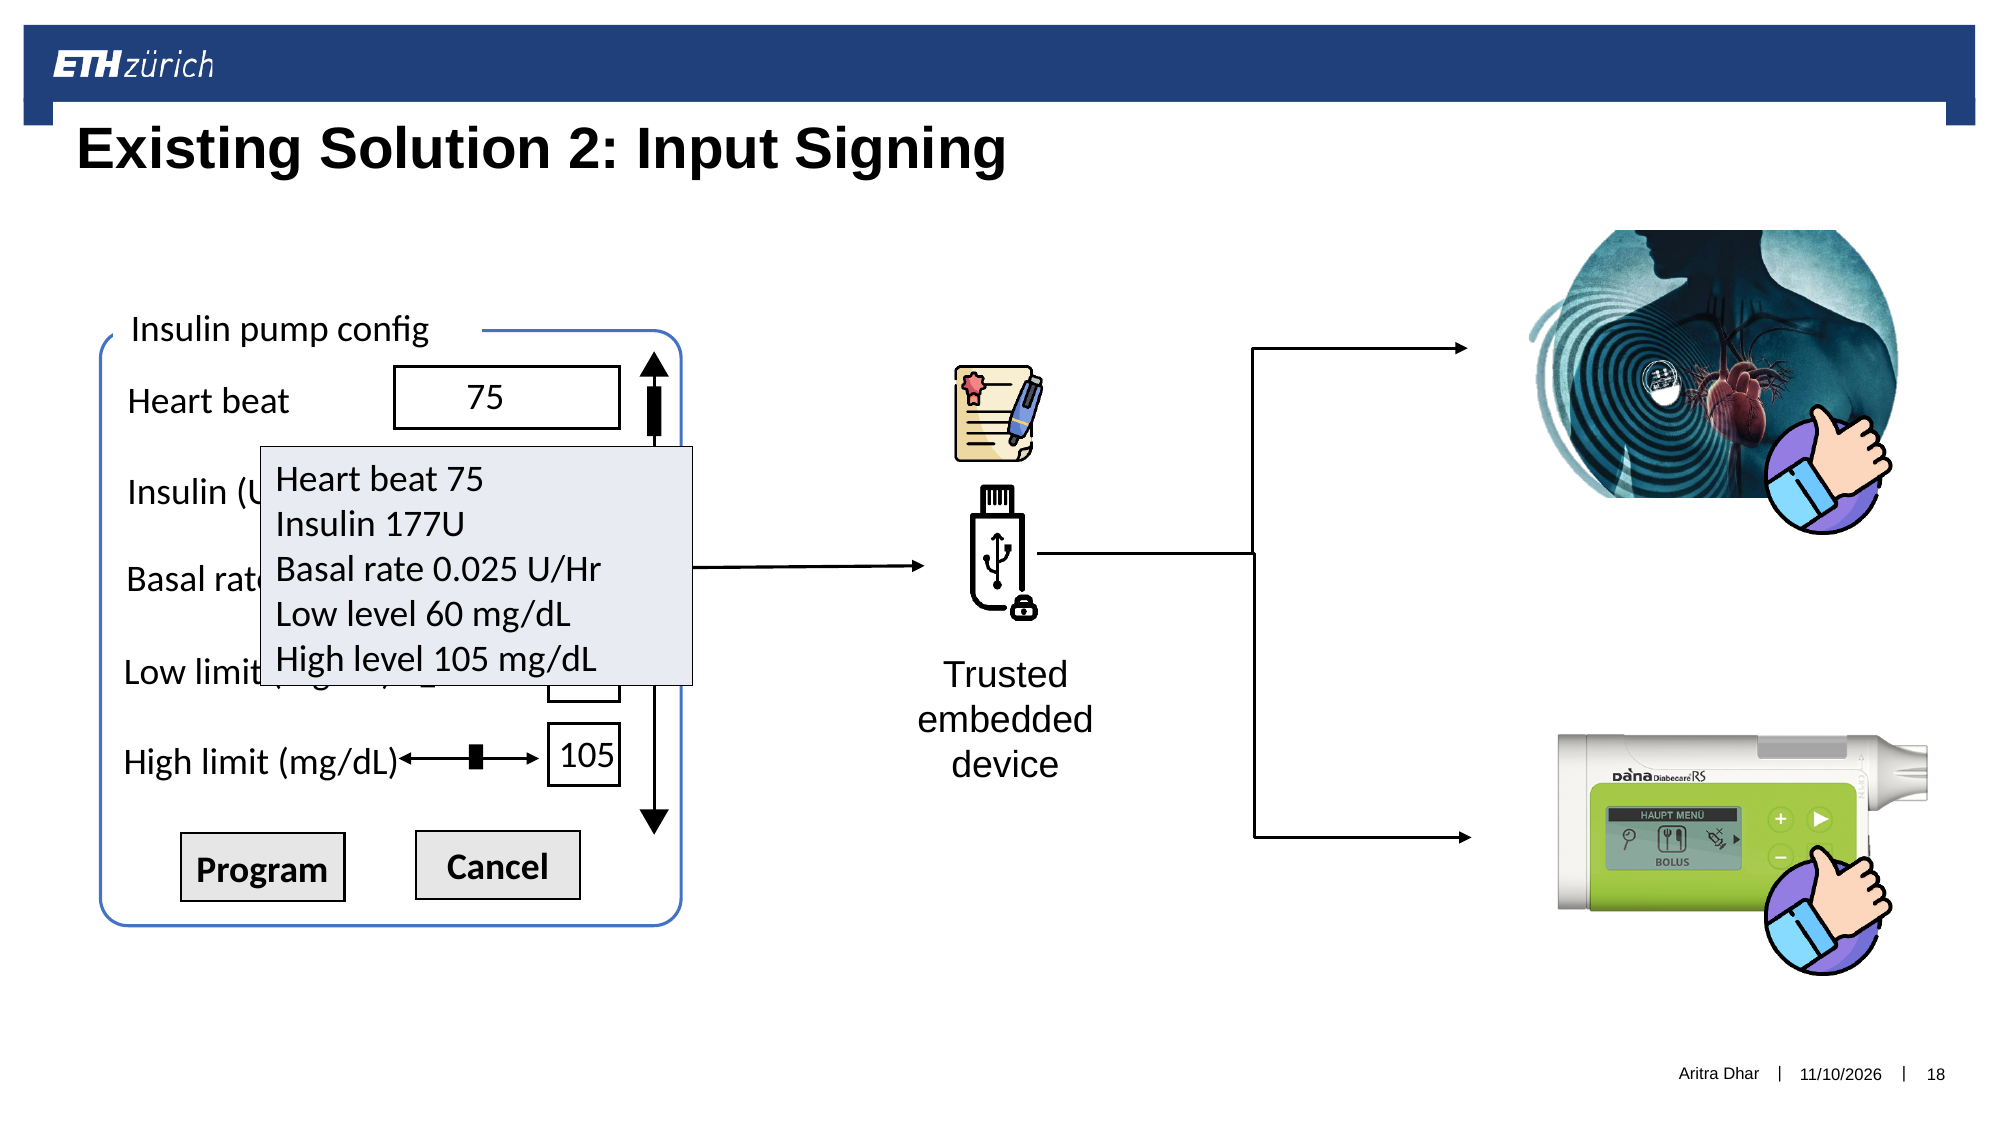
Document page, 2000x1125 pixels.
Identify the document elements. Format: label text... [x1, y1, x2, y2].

title Existing Solution 2: Input Signing [53, 101, 1946, 262]
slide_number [1790, 1034, 1892, 1112]
text_box Trusted embedded device [868, 642, 1032, 793]
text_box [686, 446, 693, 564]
picture [1555, 729, 1931, 977]
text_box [1037, 347, 1469, 553]
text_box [1037, 553, 1472, 838]
slide_number 18 [1906, 1034, 1966, 1112]
footer Aritra Dhar [999, 1034, 1760, 1111]
picture [950, 365, 1047, 462]
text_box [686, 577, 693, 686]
picture [968, 483, 1037, 621]
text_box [100, 296, 682, 927]
picture [1528, 229, 1927, 536]
